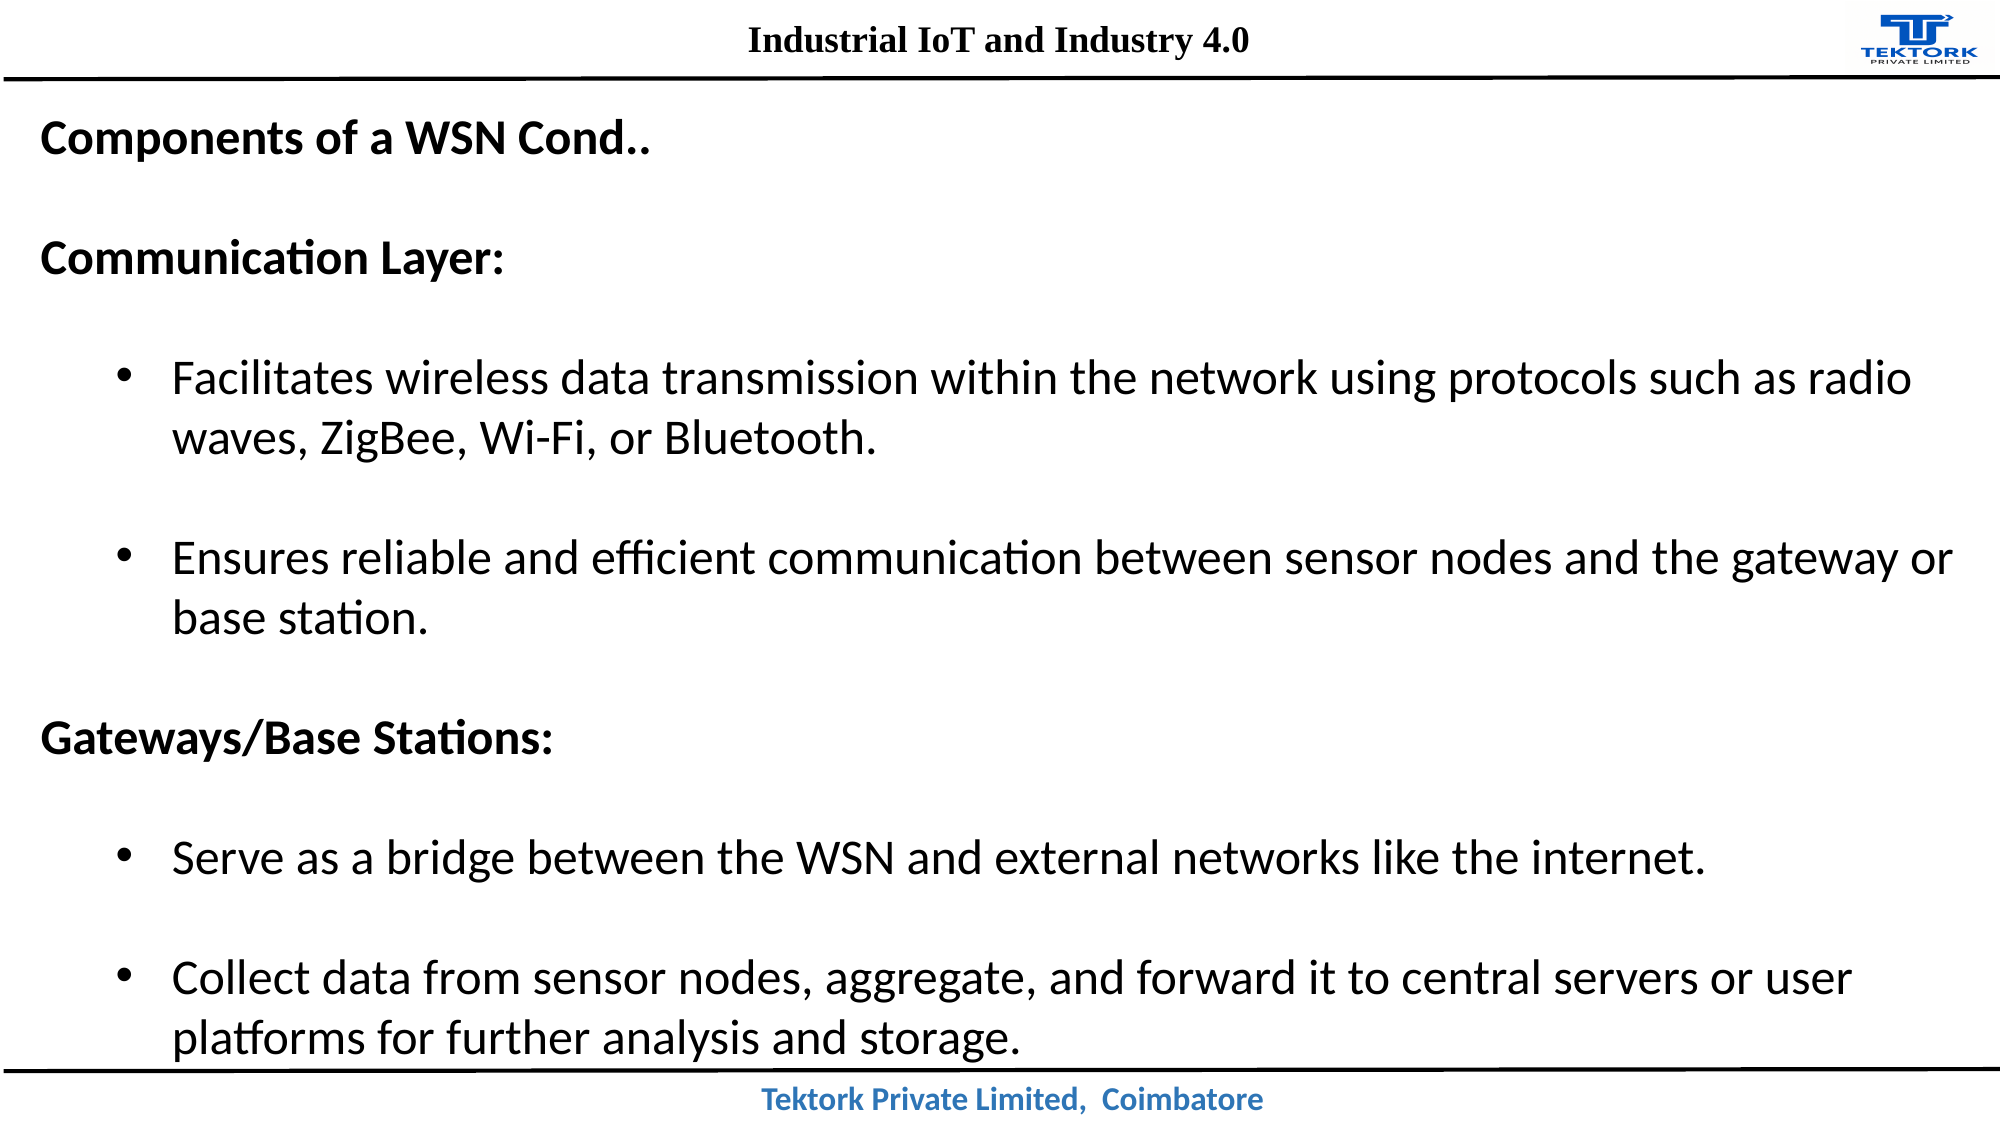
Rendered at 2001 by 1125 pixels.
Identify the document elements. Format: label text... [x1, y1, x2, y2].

text_box Components of a WSN Cond.. Communication Layer: Facilitates wireless data transmission within the network using protocols such as radio waves, ZigBee, Wi-Fi, or Bluetooth. Ensures reliable and efficient communication between sensor nodes and the gateway or base station. Gateways/Base Stations: Serve as a bridge between the WSN and external networks like the internet. Collect data from sensor nodes, aggregate, and forward it to central servers or user platforms for further analysis and storage. [25, 96, 1975, 1069]
text_box Tektork Private Limited, Coimbatore [419, 1072, 1608, 1125]
picture [1845, 1, 1995, 77]
text_box Industrial IoT and Industry 4.0 [732, 7, 1267, 68]
